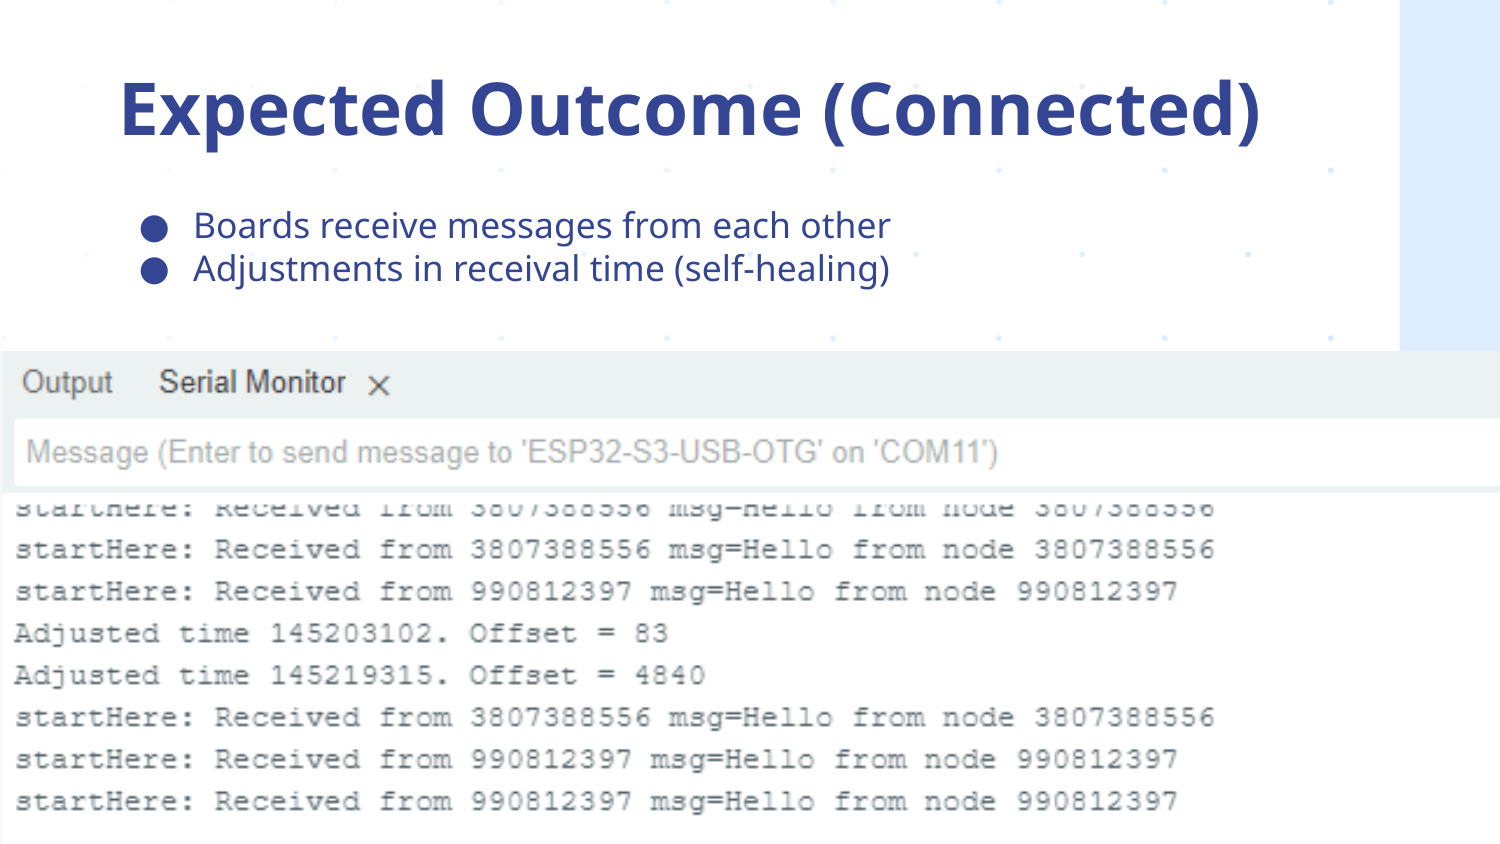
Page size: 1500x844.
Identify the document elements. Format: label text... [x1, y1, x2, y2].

picture [0, 351, 1500, 844]
title Expected Outcome (Connected) [103, 63, 1397, 151]
list Boards receive messages from each other Adjustments in receival time (self-healing) [103, 188, 1037, 349]
